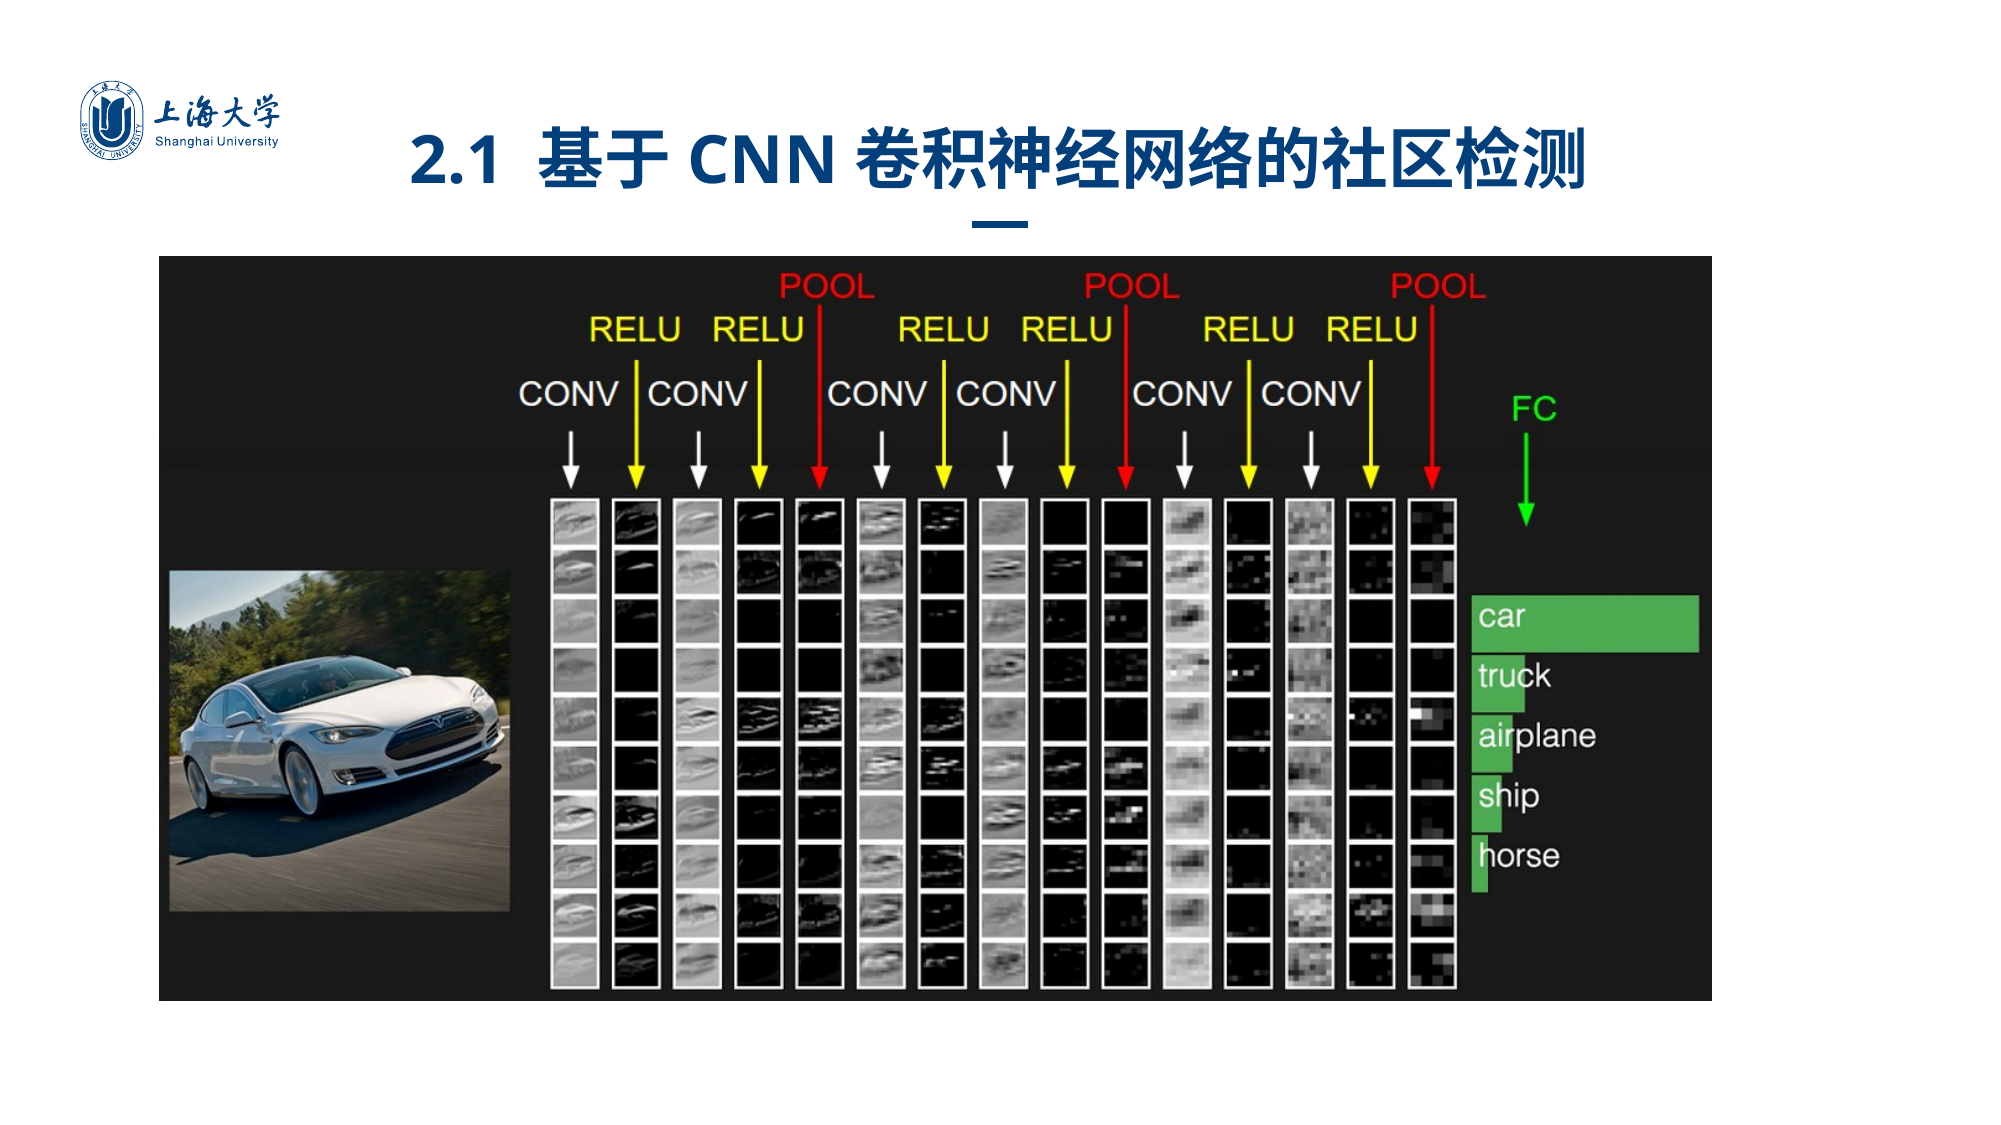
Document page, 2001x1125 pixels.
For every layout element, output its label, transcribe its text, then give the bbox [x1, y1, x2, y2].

text_box 2.1 基于CNN卷积神经网络的社区检测 [394, 69, 1604, 205]
picture [159, 256, 1712, 1001]
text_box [80, 80, 280, 161]
